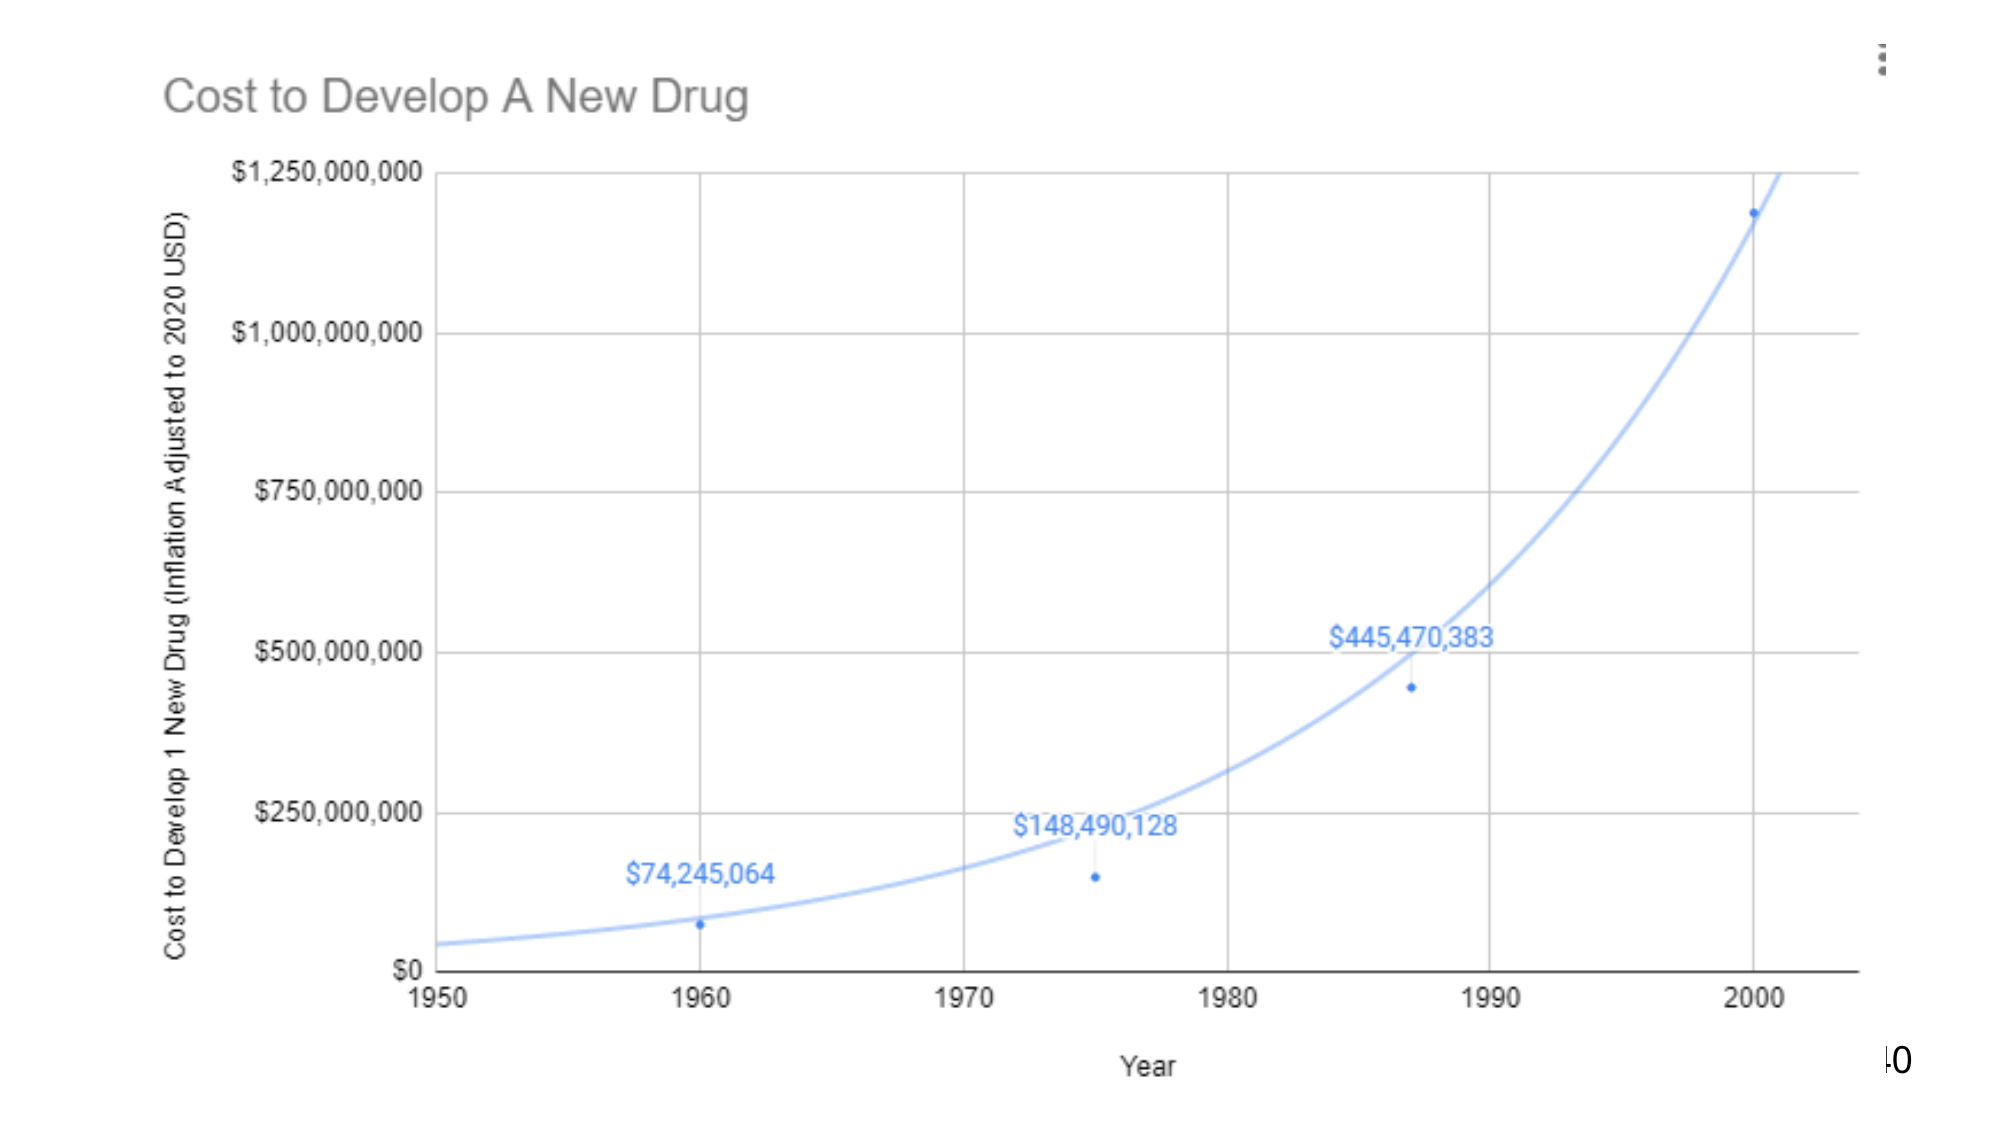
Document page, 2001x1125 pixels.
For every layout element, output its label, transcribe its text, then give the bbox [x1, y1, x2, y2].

picture [135, 44, 1886, 1093]
slide_number 40 [1886, 1028, 1961, 1089]
